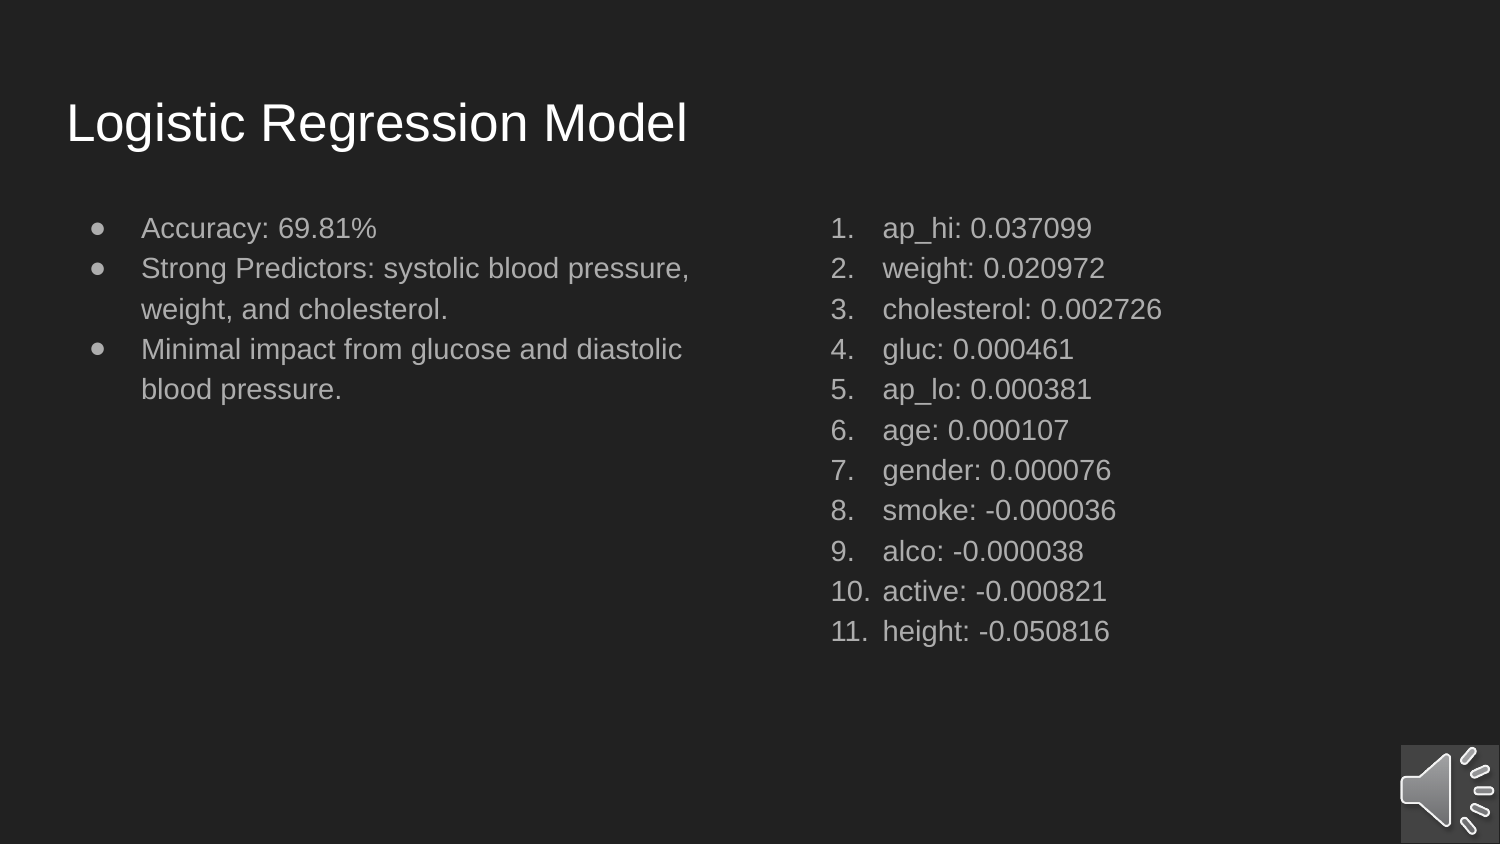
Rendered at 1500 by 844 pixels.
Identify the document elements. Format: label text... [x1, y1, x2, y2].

list ap_hi: 0.037099 weight: 0.020972 cholesterol: 0.002726 gluc: 0.000461 ap_lo: 0.000381 age: 0.000107 gender: 0.000076 smoke: -0.000036 alco: -0.000038 active: -0.000821 height: -0.050816 [792, 189, 1449, 750]
list Accuracy: 69.81% Strong Predictors: systolic blood pressure, weight, and cholesterol. Minimal impact from glucose and diastolic blood pressure. [51, 189, 708, 750]
title Logistic Regression Model [51, 72, 1449, 167]
picture [1399, 743, 1500, 844]
